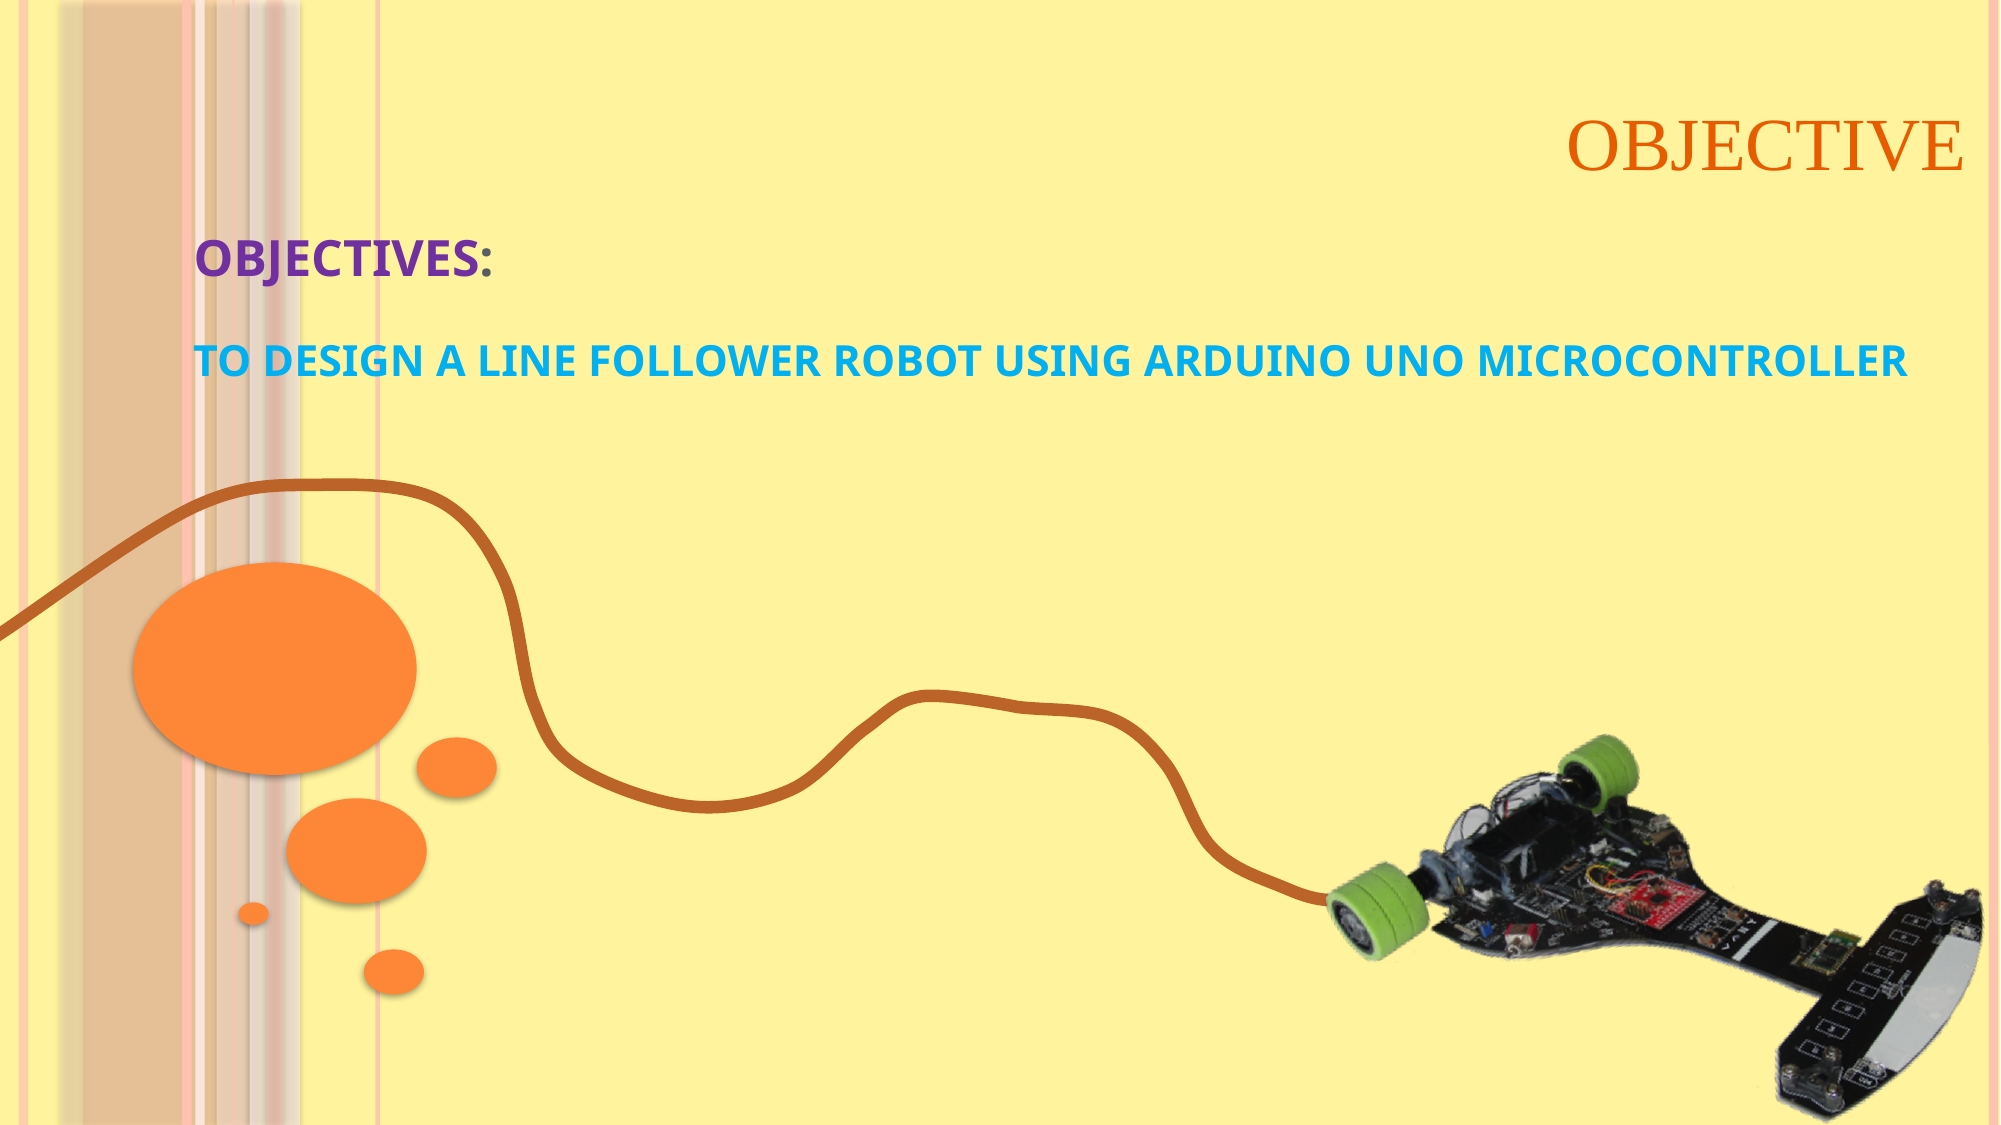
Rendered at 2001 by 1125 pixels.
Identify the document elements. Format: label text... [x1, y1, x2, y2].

picture [1272, 586, 2000, 1125]
title To design a line follower robot using Arduino Uno Microcontroller [178, 295, 1961, 445]
text_box OBJECTIVES: [178, 209, 1961, 295]
text_box [0, 482, 1306, 898]
text_box OBJECTIVE [1533, 80, 2000, 194]
text_box [0, 289, 1949, 585]
text_box [1083, 75, 2000, 189]
